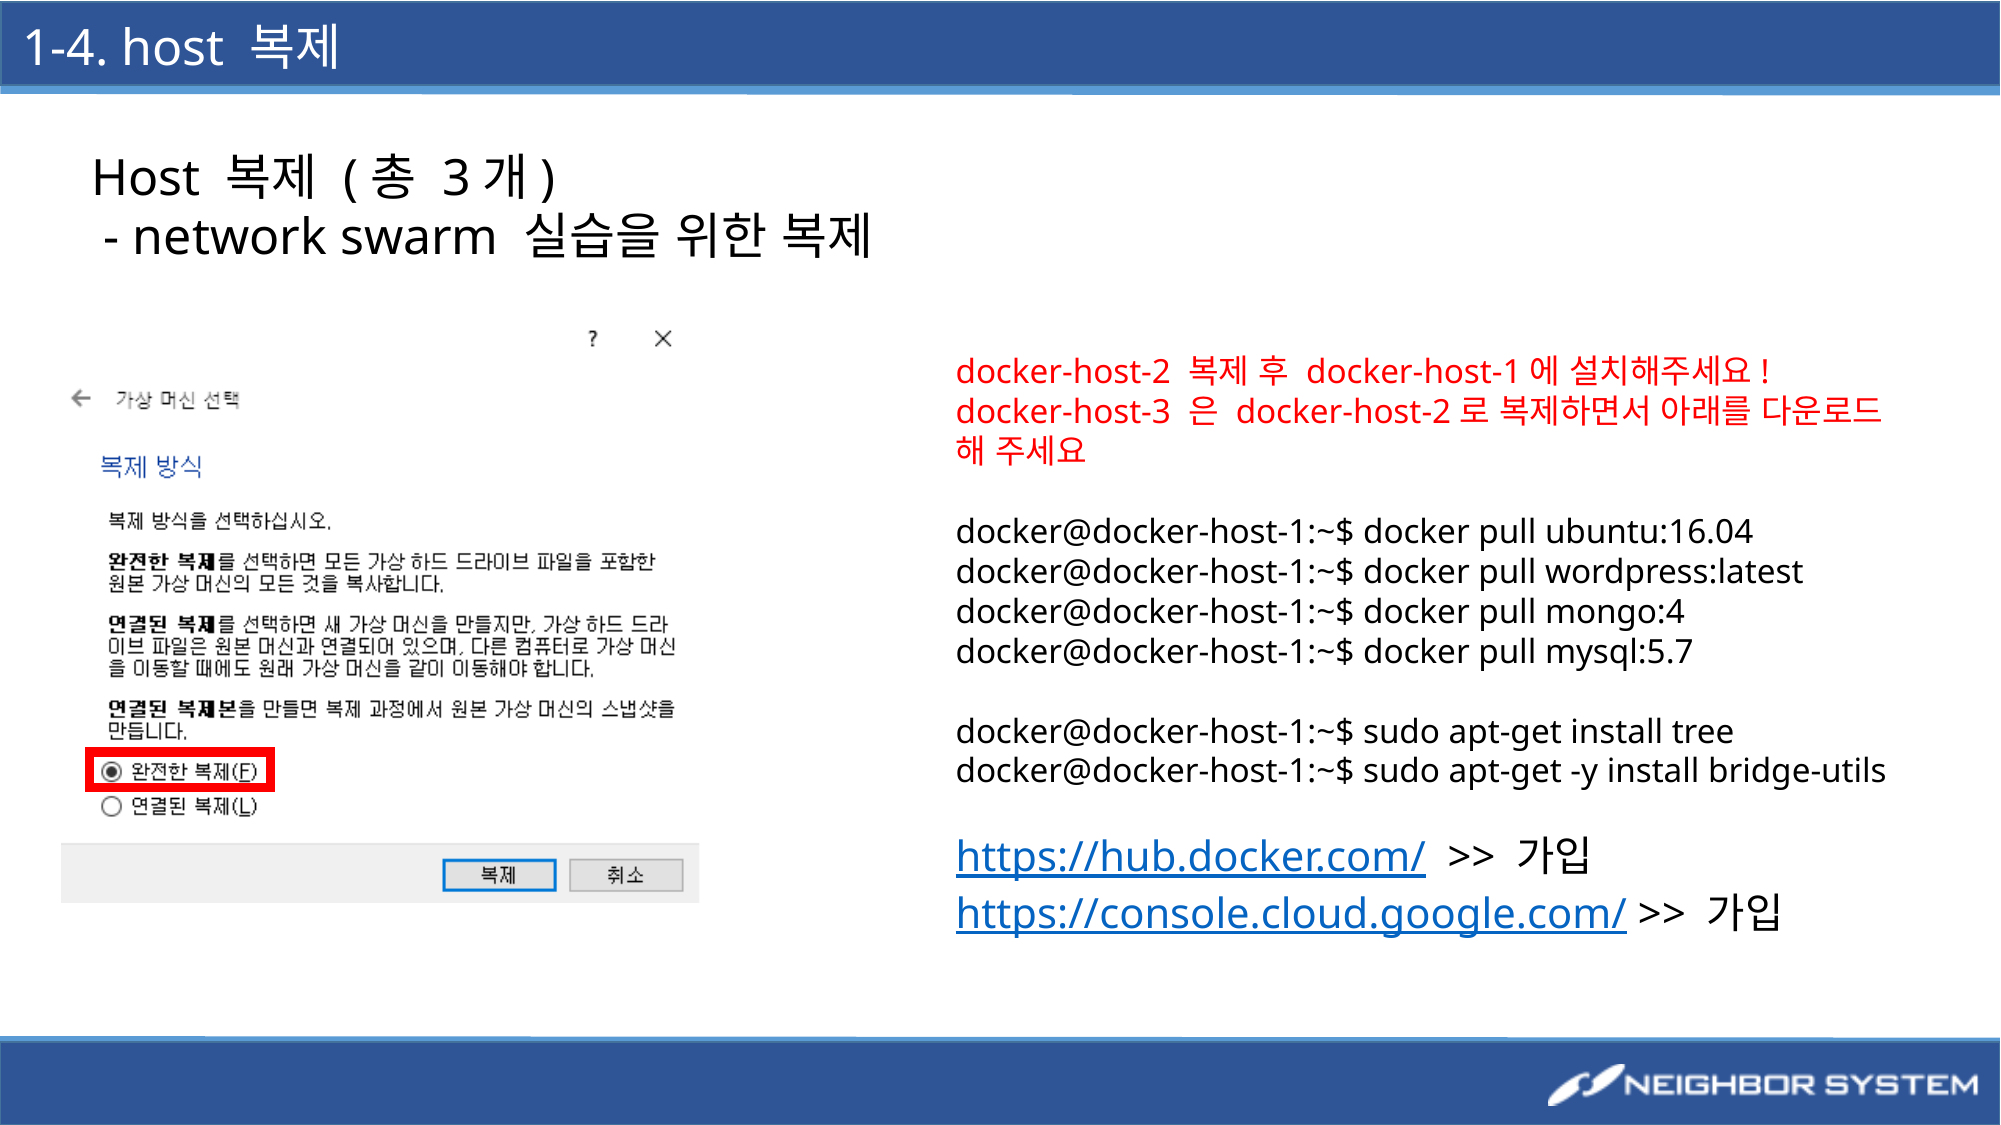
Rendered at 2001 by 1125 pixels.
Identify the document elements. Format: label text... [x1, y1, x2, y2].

text_box Host 복제 (총 3개) - network swarm 실습을 위한 복제 [76, 137, 1897, 273]
picture [61, 320, 701, 903]
text_box docker-host-2 복제 후 docker-host-1에 설치해주세요! docker-host-3 은 docker-host-2로 복제하면서 아래를 다운로드 해 주세요 docker@docker-host-1:~$ docker pull ubuntu:16.04 docker@docker-host-1:~$ docker pull wordpress:latest docker@docker-host-1:~$ docker pull mongo:4 docker@docker-host-1:~$ docker pull mysql:5.7 docker@docker-host-1:~$ sudo apt-get install tree docker@docker-host-1:~$ sudo apt-get -y install bridge-utils https://hub.docker.com/ >> 가입 https://console.cloud.google.com/ >> 가입 [940, 343, 1915, 1001]
text_box 1-4. host 복제 [7, 8, 1093, 83]
picture [1548, 1064, 2000, 1106]
text_box [0, 1043, 2000, 1125]
text_box [0, 1, 2000, 86]
